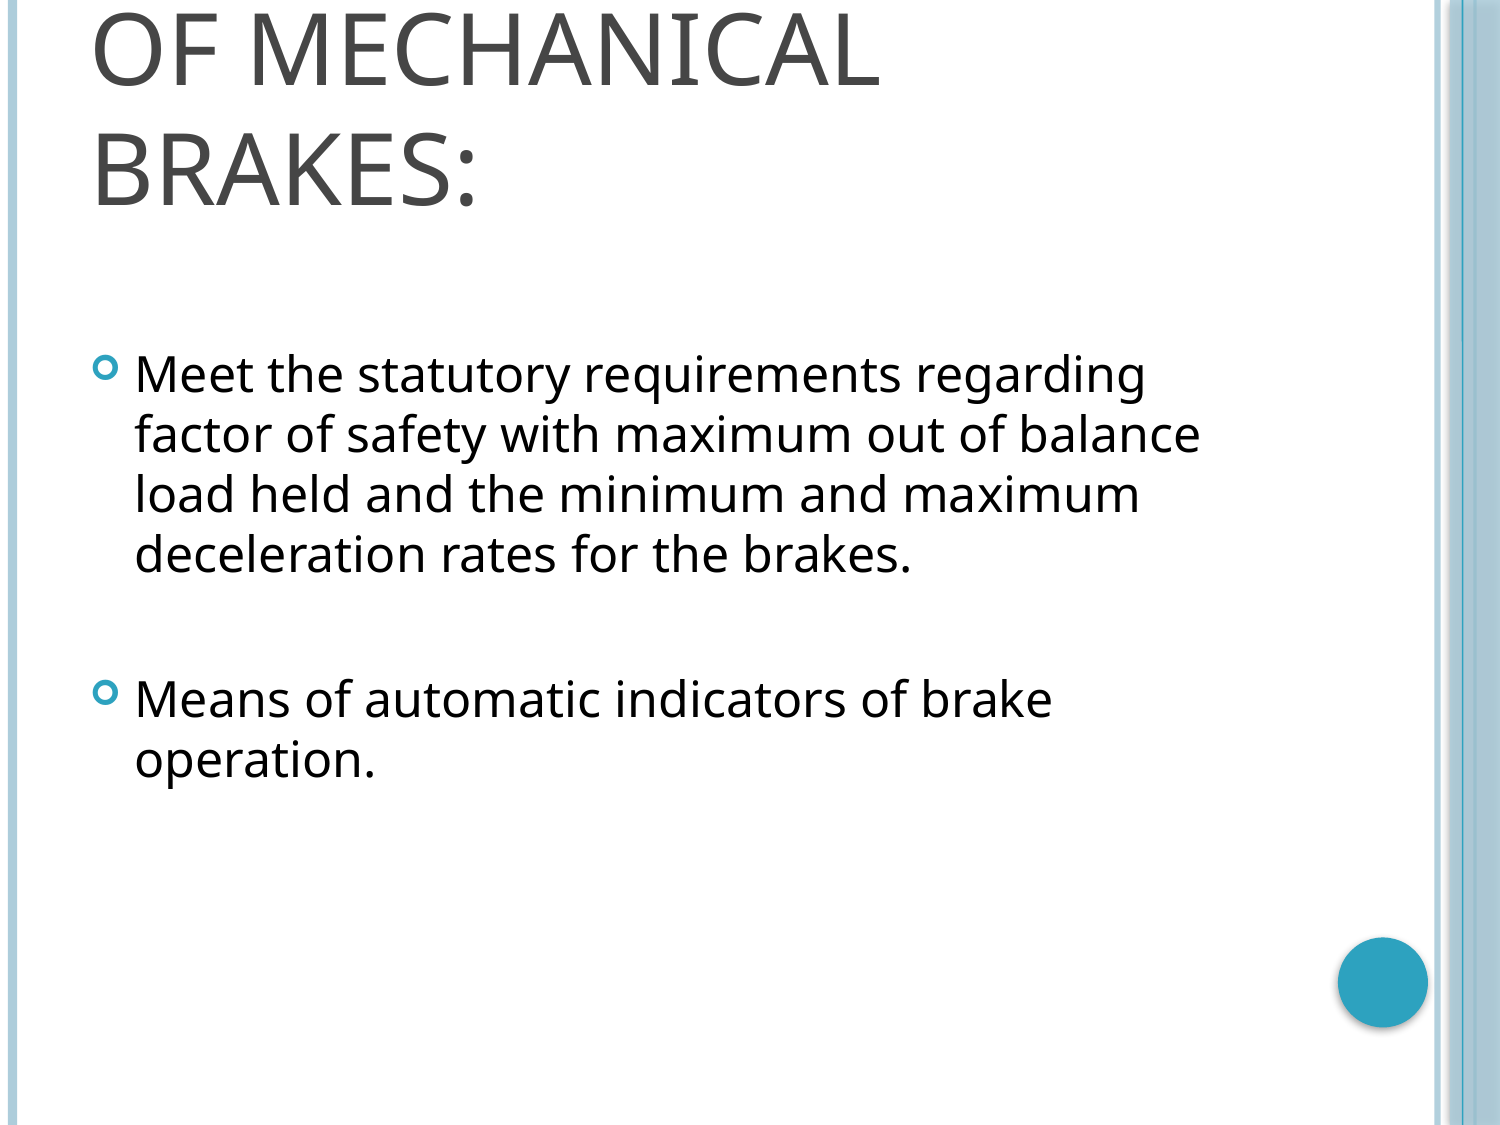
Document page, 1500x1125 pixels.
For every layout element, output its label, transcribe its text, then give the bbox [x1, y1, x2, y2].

title Design requirements of mechanical brakes: [75, 45, 1300, 233]
list Meet the statutory requirements regarding factor of safety with maximum out of balance load held and the minimum and maximum deceleration rates for the brakes. Means of automatic indicators of brake operation. [75, 262, 1300, 1062]
